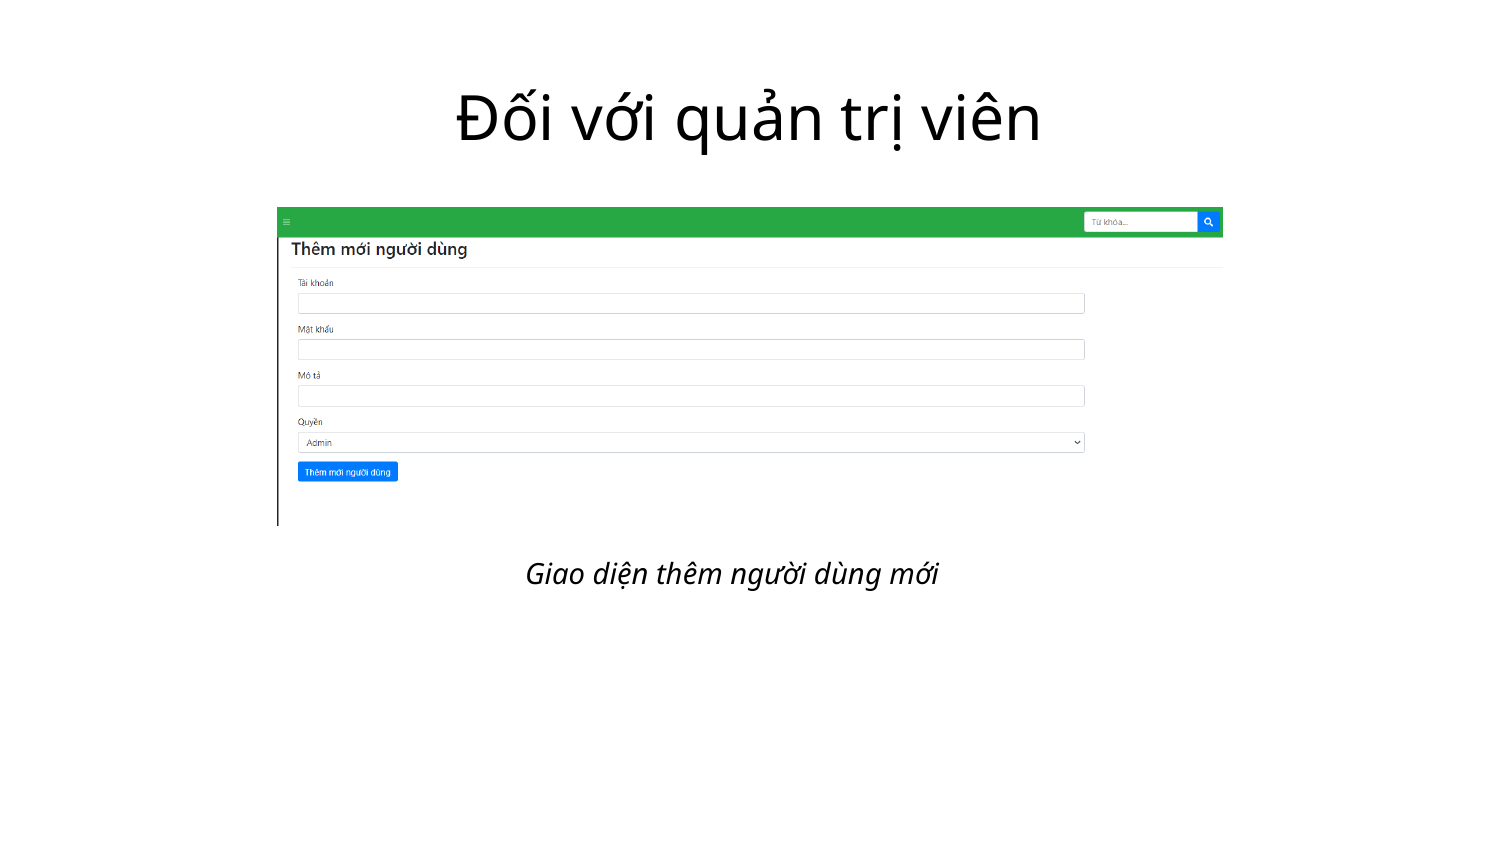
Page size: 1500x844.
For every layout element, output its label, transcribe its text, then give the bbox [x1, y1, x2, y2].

picture [277, 207, 1223, 526]
title Đối với quản trị viên [75, 57, 1425, 169]
text_box Giao diện thêm người dùng mới [427, 535, 1073, 610]
